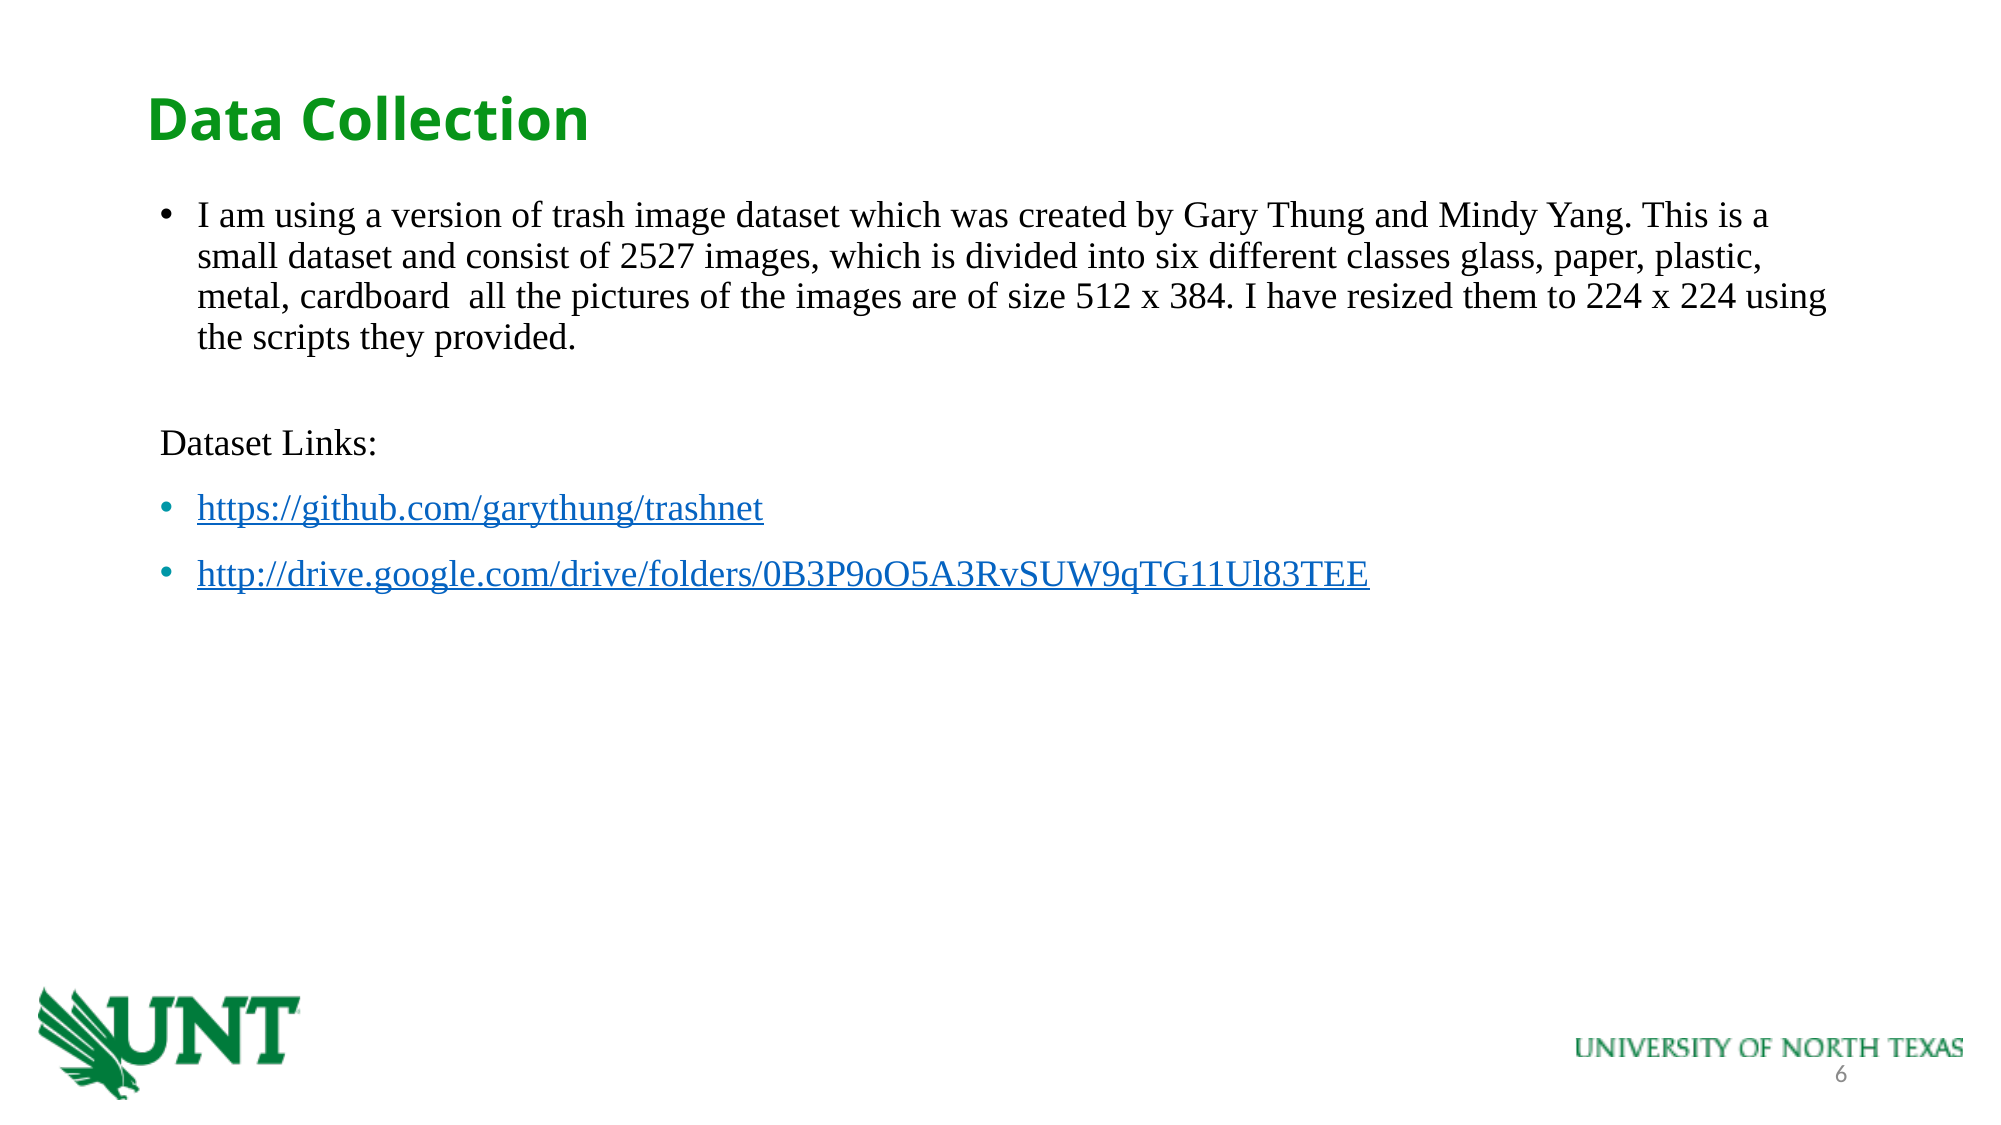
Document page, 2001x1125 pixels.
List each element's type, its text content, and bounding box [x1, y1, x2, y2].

title Data Collection [131, 59, 1884, 184]
picture [1575, 1038, 1963, 1057]
picture [37, 986, 301, 1100]
slide_number 6 [1412, 1042, 1863, 1103]
list I am using a version of trash image dataset which was created by Gary Thung and Mindy Yang. This is a small dataset and consist of 2527 images, which is divided into six different classes glass, paper, plastic, metal, cardboard all the pictures of the images are of size 512 x 384. I have resized them to 224 x 224 using the scripts they provided. Dataset Links: https://github.com/garythung/trashnet http://drive.google.com/drive/folders/0B3P9oO5A3RvSUW9qTG11Ul83TEE [144, 188, 1870, 902]
